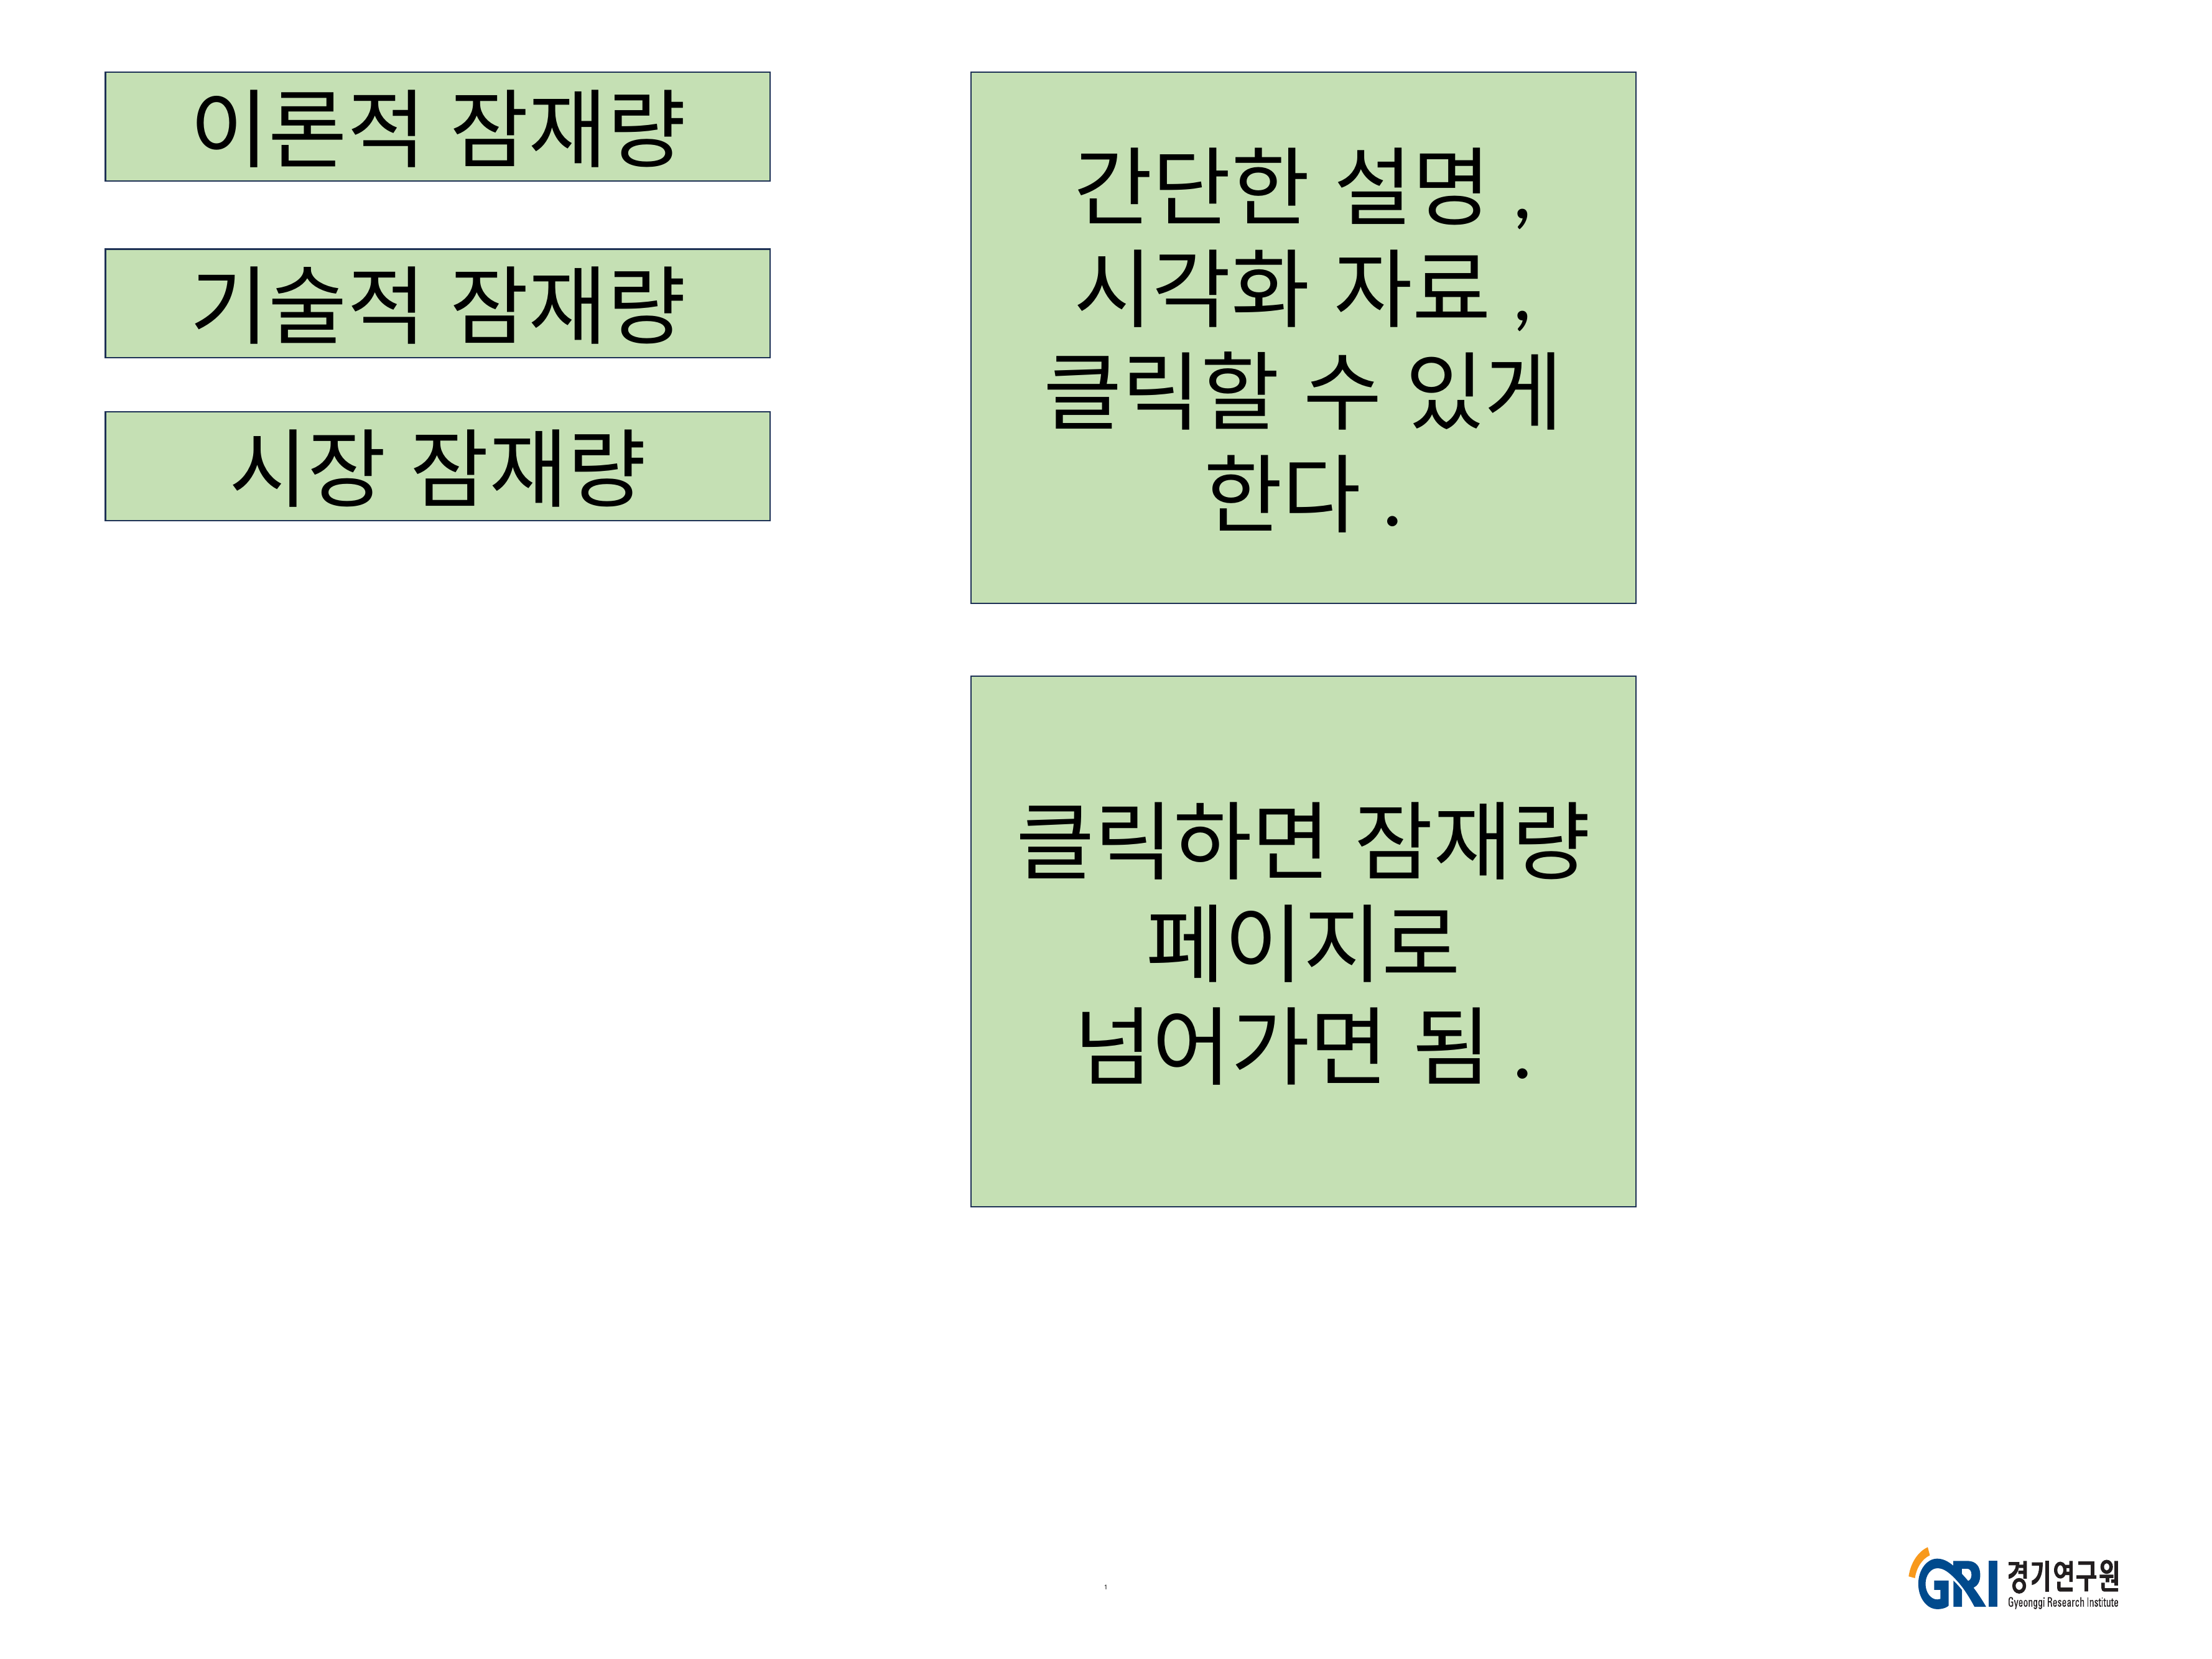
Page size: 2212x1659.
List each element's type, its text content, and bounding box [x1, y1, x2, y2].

text_box 간단한 설명, 시각화 자료, 클릭할 수 있게 한다. [970, 72, 1637, 604]
text_box 시장 잠재량 [105, 411, 771, 521]
text_box 기술적 잠재량 [105, 248, 771, 358]
text_box 이론적 잠재량 [105, 72, 771, 182]
text_box 클릭하면 잠재량 페이지로 넘어가면 됨. [970, 676, 1637, 1207]
